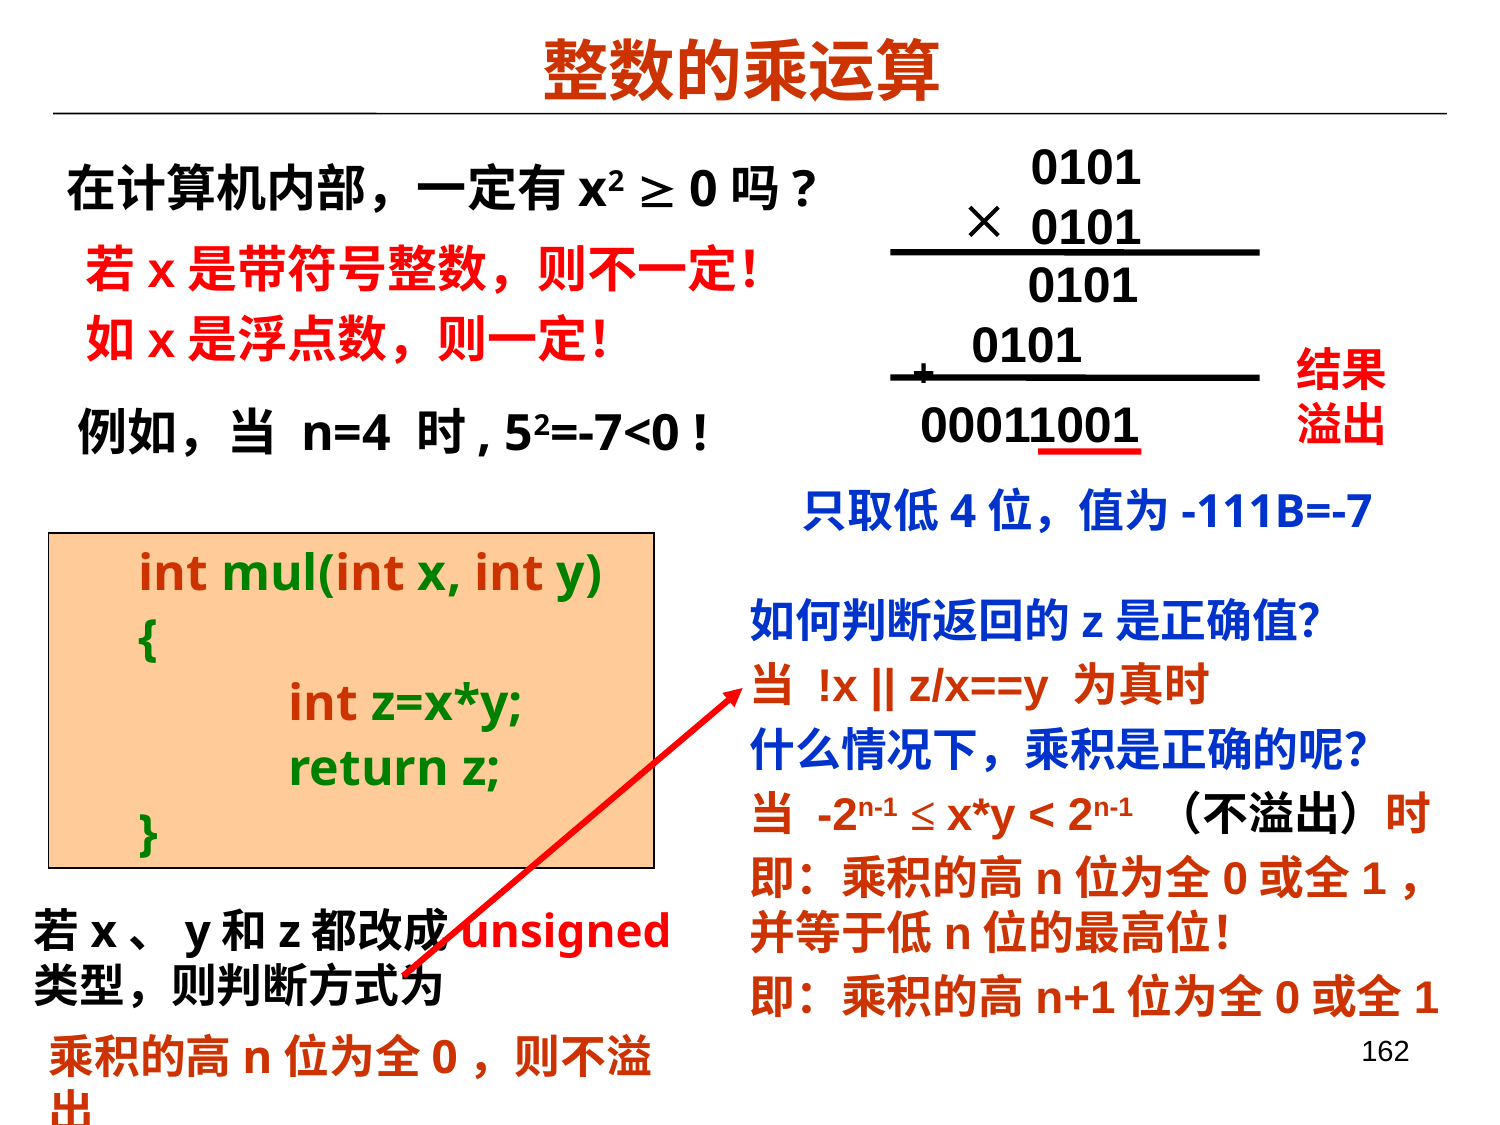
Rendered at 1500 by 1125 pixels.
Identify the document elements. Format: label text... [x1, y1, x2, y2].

text_box 例如，当 n=4 时, 52=-7<0 ! [63, 392, 768, 468]
text_box 若x、y和z都改成unsigned类型，则判断方式为 [19, 894, 691, 1020]
text_box 在计算机内部，一定有x2  0吗? [52, 148, 832, 224]
text_box 若x是带符号整数，则不一定！ 如x是浮点数，则一定！ [70, 230, 876, 375]
text_box 乘积的高n位为全0，则不溢出 [33, 1020, 684, 1125]
title 整数的乘运算 [75, 22, 1425, 116]
text_box 结果溢出 [1331, 333, 1415, 459]
text_box int mul(int x, int y) { int z=x*y; return z; } [48, 533, 654, 868]
text_box [403, 687, 743, 977]
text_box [890, 126, 1327, 461]
text_box 只取低4位，值为-111B=-7 [786, 473, 1407, 544]
text_box 如何判断返回的z是正确值？ 当 !x || z/x==y 为真时 什么情况下，乘积是正确的呢？ 当 -2n-1 ≤ x*y < 2n-1 （不溢出）时 即：乘积的高n位为全0或全1，并等于低n位的最高位！ 即：乘积的高n+1位为全0或全1 [735, 584, 1467, 1030]
slide_number 162 [1074, 1024, 1426, 1103]
